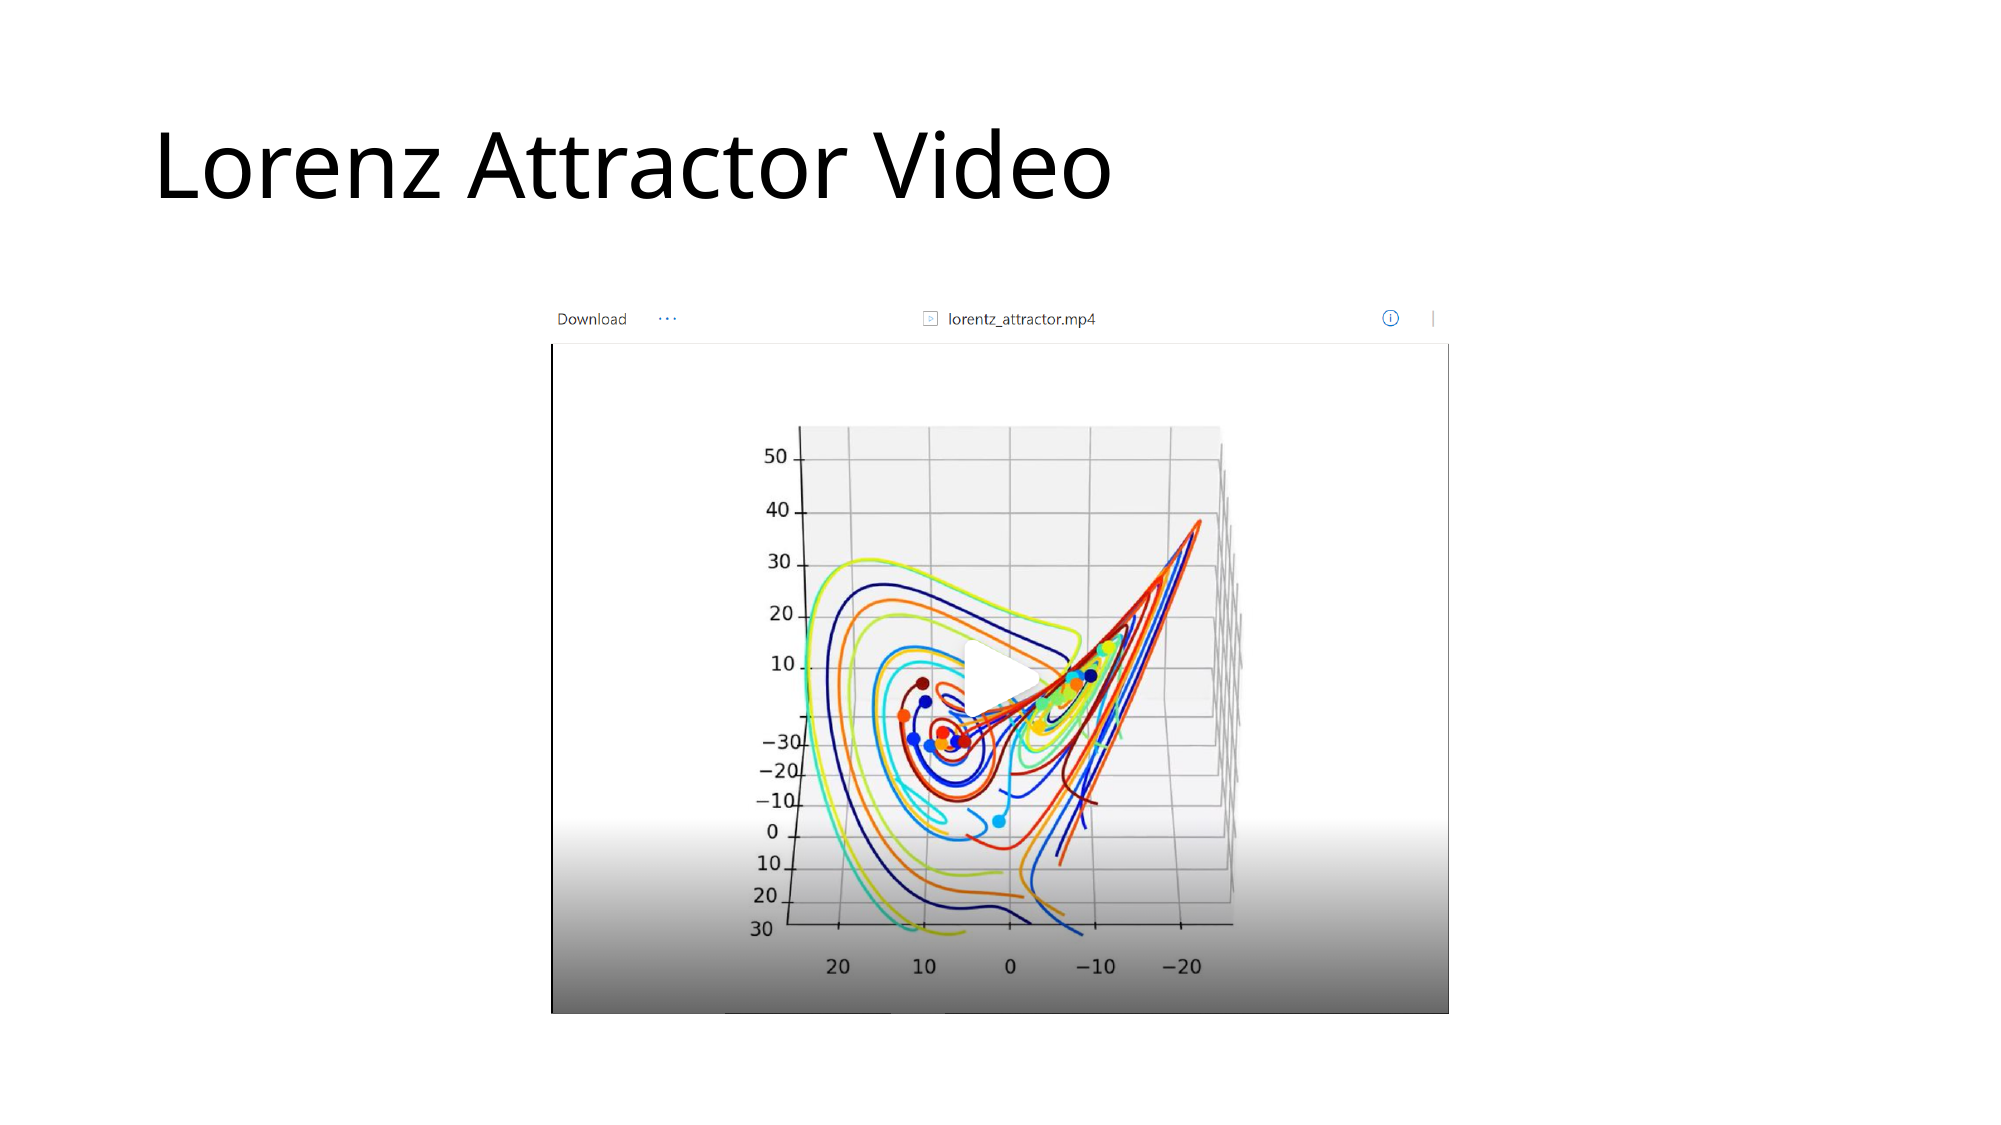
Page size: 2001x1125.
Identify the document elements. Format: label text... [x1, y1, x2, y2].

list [551, 299, 1449, 1014]
title Lorenz Attractor Video [137, 59, 1863, 278]
